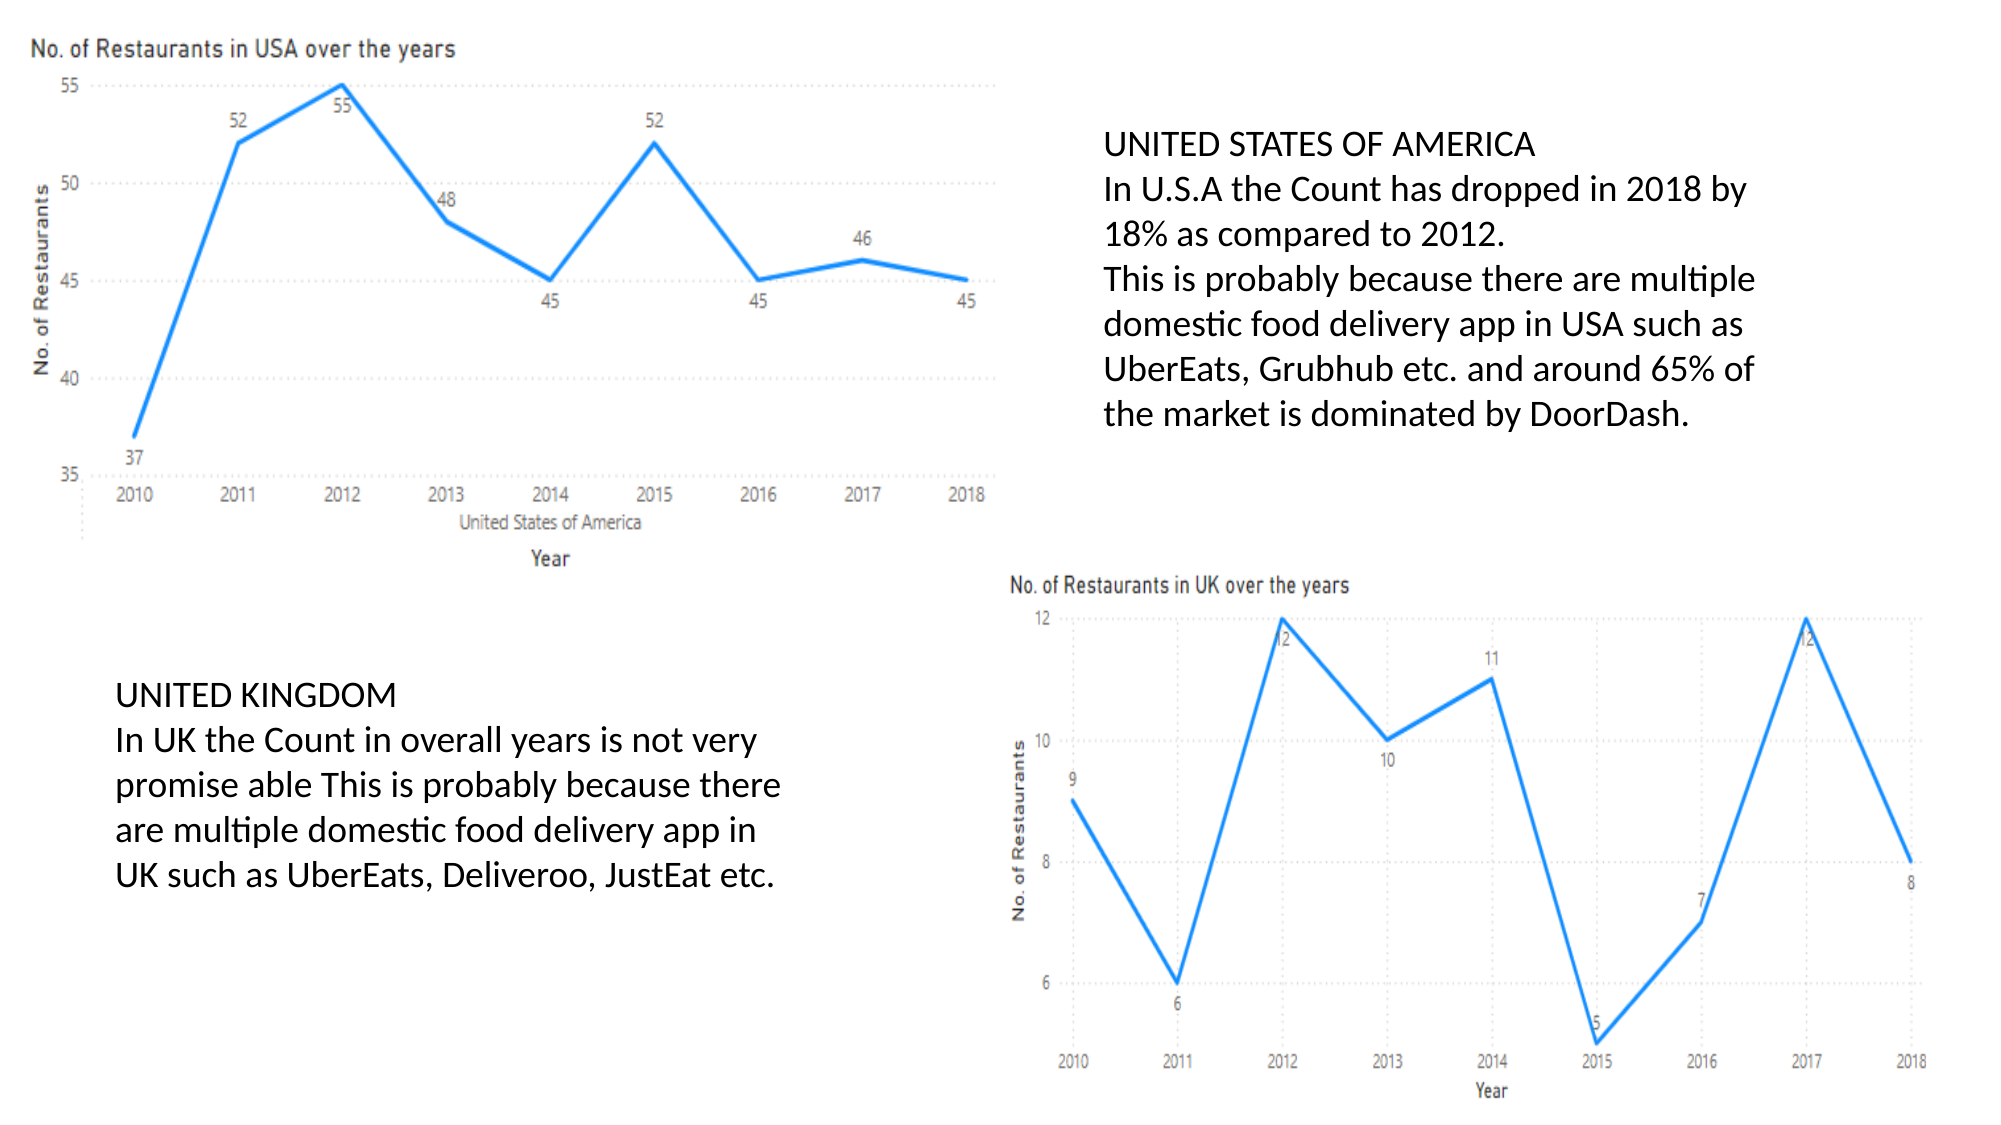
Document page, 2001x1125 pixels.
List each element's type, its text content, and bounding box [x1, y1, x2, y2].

text_box UNITED KINGDOM In UK the Count in overall years is not very promise able This is probably because there are multiple domestic food delivery app in UK such as UberEats, Deliveroo, JustEat etc. [100, 663, 820, 903]
text_box UNITED STATES OF AMERICA In U.S.A the Count has dropped in 2018 by 18% as compared to 2012. This is probably because there are multiple domestic food delivery app in USA such as UberEats, Grubhub etc. and around 65% of the market is dominated by DoorDash. [1088, 111, 1776, 441]
picture [21, 19, 1963, 1114]
